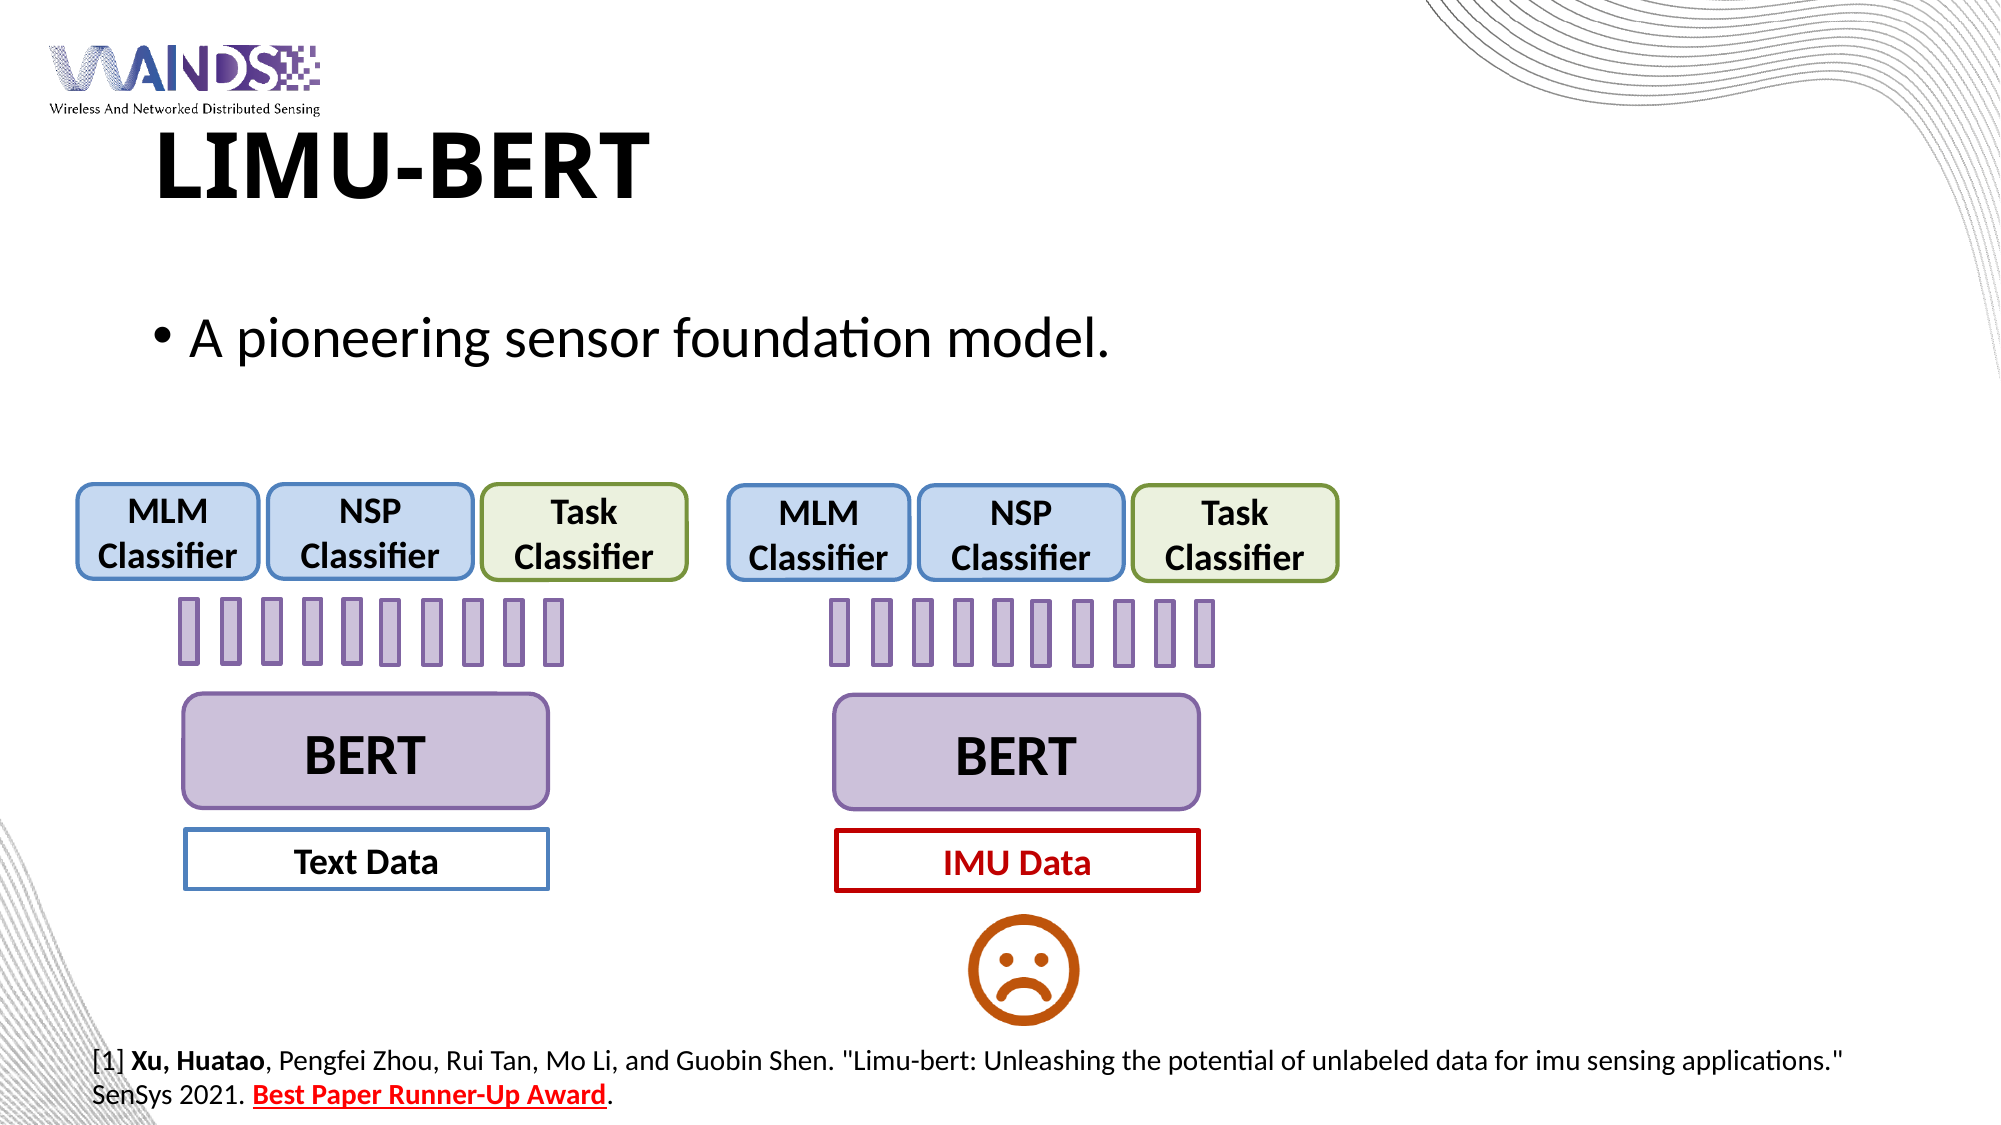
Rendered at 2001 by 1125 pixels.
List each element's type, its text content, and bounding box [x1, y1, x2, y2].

text_box IMU Data [836, 830, 1199, 891]
list A pioneering sensor foundation model. [137, 299, 1863, 1014]
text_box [179, 598, 563, 665]
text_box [830, 600, 1214, 666]
text_box Task Classifier [1132, 485, 1338, 582]
text_box MLM Classifier [77, 484, 259, 579]
text_box BERT [183, 693, 549, 808]
text_box NSP Classifier [918, 485, 1124, 580]
text_box BERT [834, 694, 1199, 810]
text_box NSP Classifier [267, 484, 473, 579]
picture [963, 907, 1085, 1032]
text_box Text Data [185, 829, 548, 890]
title LIMU-BERT [137, 59, 1863, 278]
text_box MLM Classifier [728, 485, 910, 580]
picture [49, 45, 320, 117]
picture [1422, 0, 2001, 805]
text_box Task Classifier [481, 484, 687, 580]
picture [0, 444, 582, 1125]
text_box [1] Xu, Huatao, Pengfei Zhou, Rui Tan, Mo Li, and Guobin Shen. "Limu-bert: Unleashing the potential of unlabeled data for imu sensing applications." SenSys 2021. Best Paper Runner-Up Award. [77, 1033, 2000, 1118]
